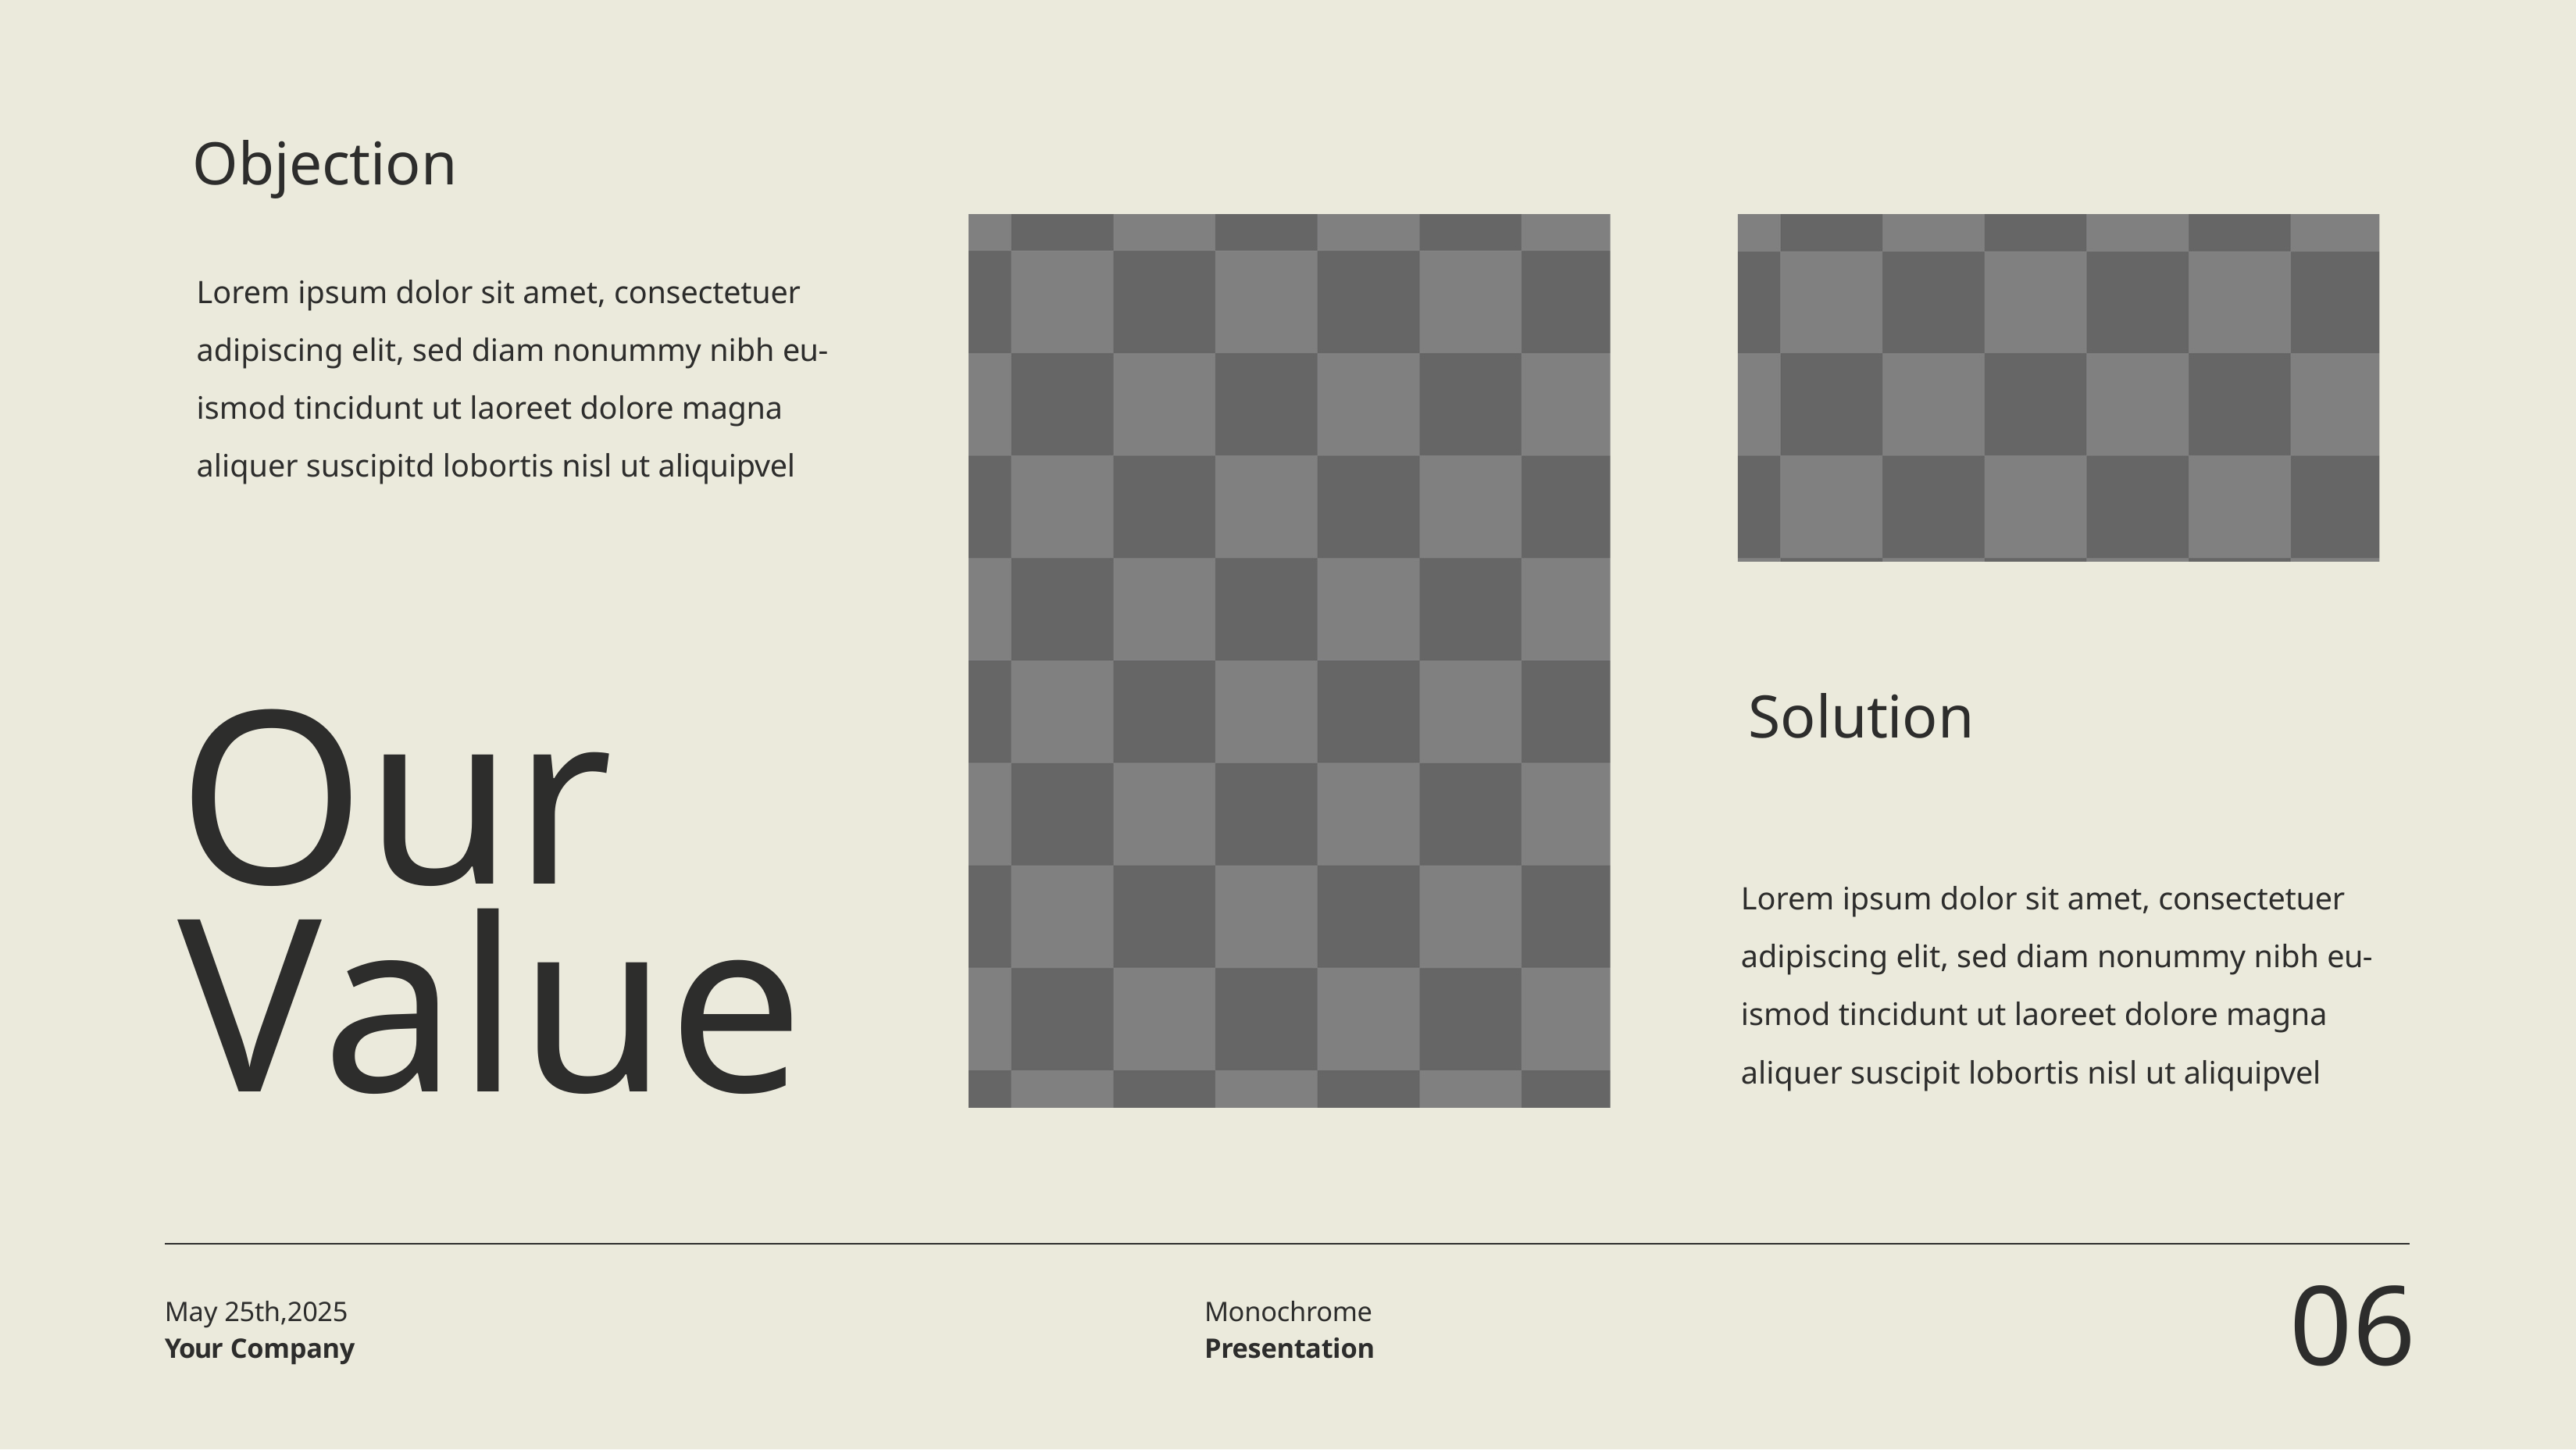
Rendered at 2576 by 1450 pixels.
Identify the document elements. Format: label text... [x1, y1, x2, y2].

text_box May 25th,2025 [162, 1293, 487, 1327]
text_box Our Value [176, 637, 897, 1134]
picture [968, 214, 1611, 1108]
text_box Lorem ipsum dolor sit amet, consectetuer adipiscing elit, sed diam nonummy nibh eu- ismod tincidunt ut laoreet dolore magna aliquer suscipit lobortis nisl ut aliquipvel [1739, 856, 2374, 1090]
text_box Monochrome [1202, 1293, 1493, 1327]
text_box Your Company [162, 1330, 487, 1364]
text_box Solution [1737, 673, 2118, 755]
text_box Lorem ipsum dolor sit amet, consectetuer adipiscing elit, sed diam nonummy nibh eu- ismod tincidunt ut laoreet dolore magna aliquer suscipitd lobortis nisl ut aliquipvel [194, 249, 830, 484]
text_box 06 [2288, 1253, 2499, 1388]
text_box Objection [181, 120, 545, 202]
text_box Presentation [1202, 1330, 1493, 1364]
picture [1737, 214, 2380, 562]
